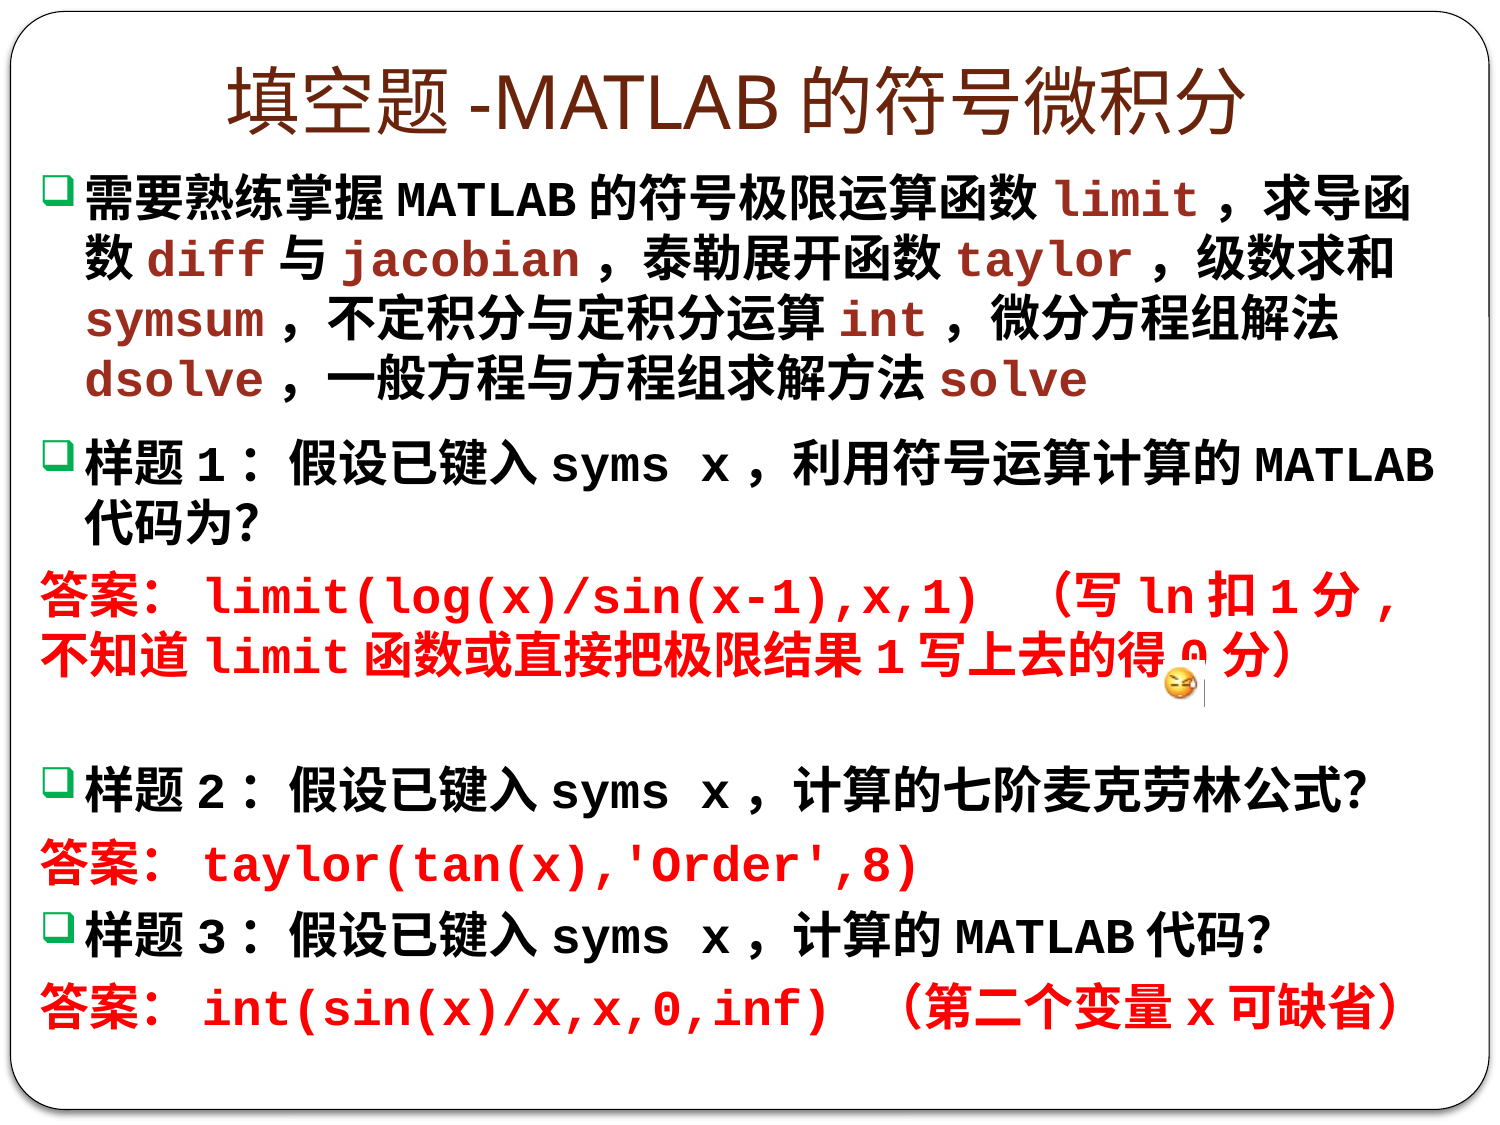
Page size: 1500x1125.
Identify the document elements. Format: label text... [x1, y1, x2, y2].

text_box 需要熟练掌握MATLAB的符号极限运算函数limit，求导函数diff与jacobian，泰勒展开函数taylor，级数求和symsum，不定积分与定积分运算int，微分方程组解法dsolve，一般方程与方程组求解方法solve [24, 159, 1450, 415]
title 填空题-MATLAB的符号微积分 [99, 0, 1375, 159]
picture [1163, 660, 1206, 708]
